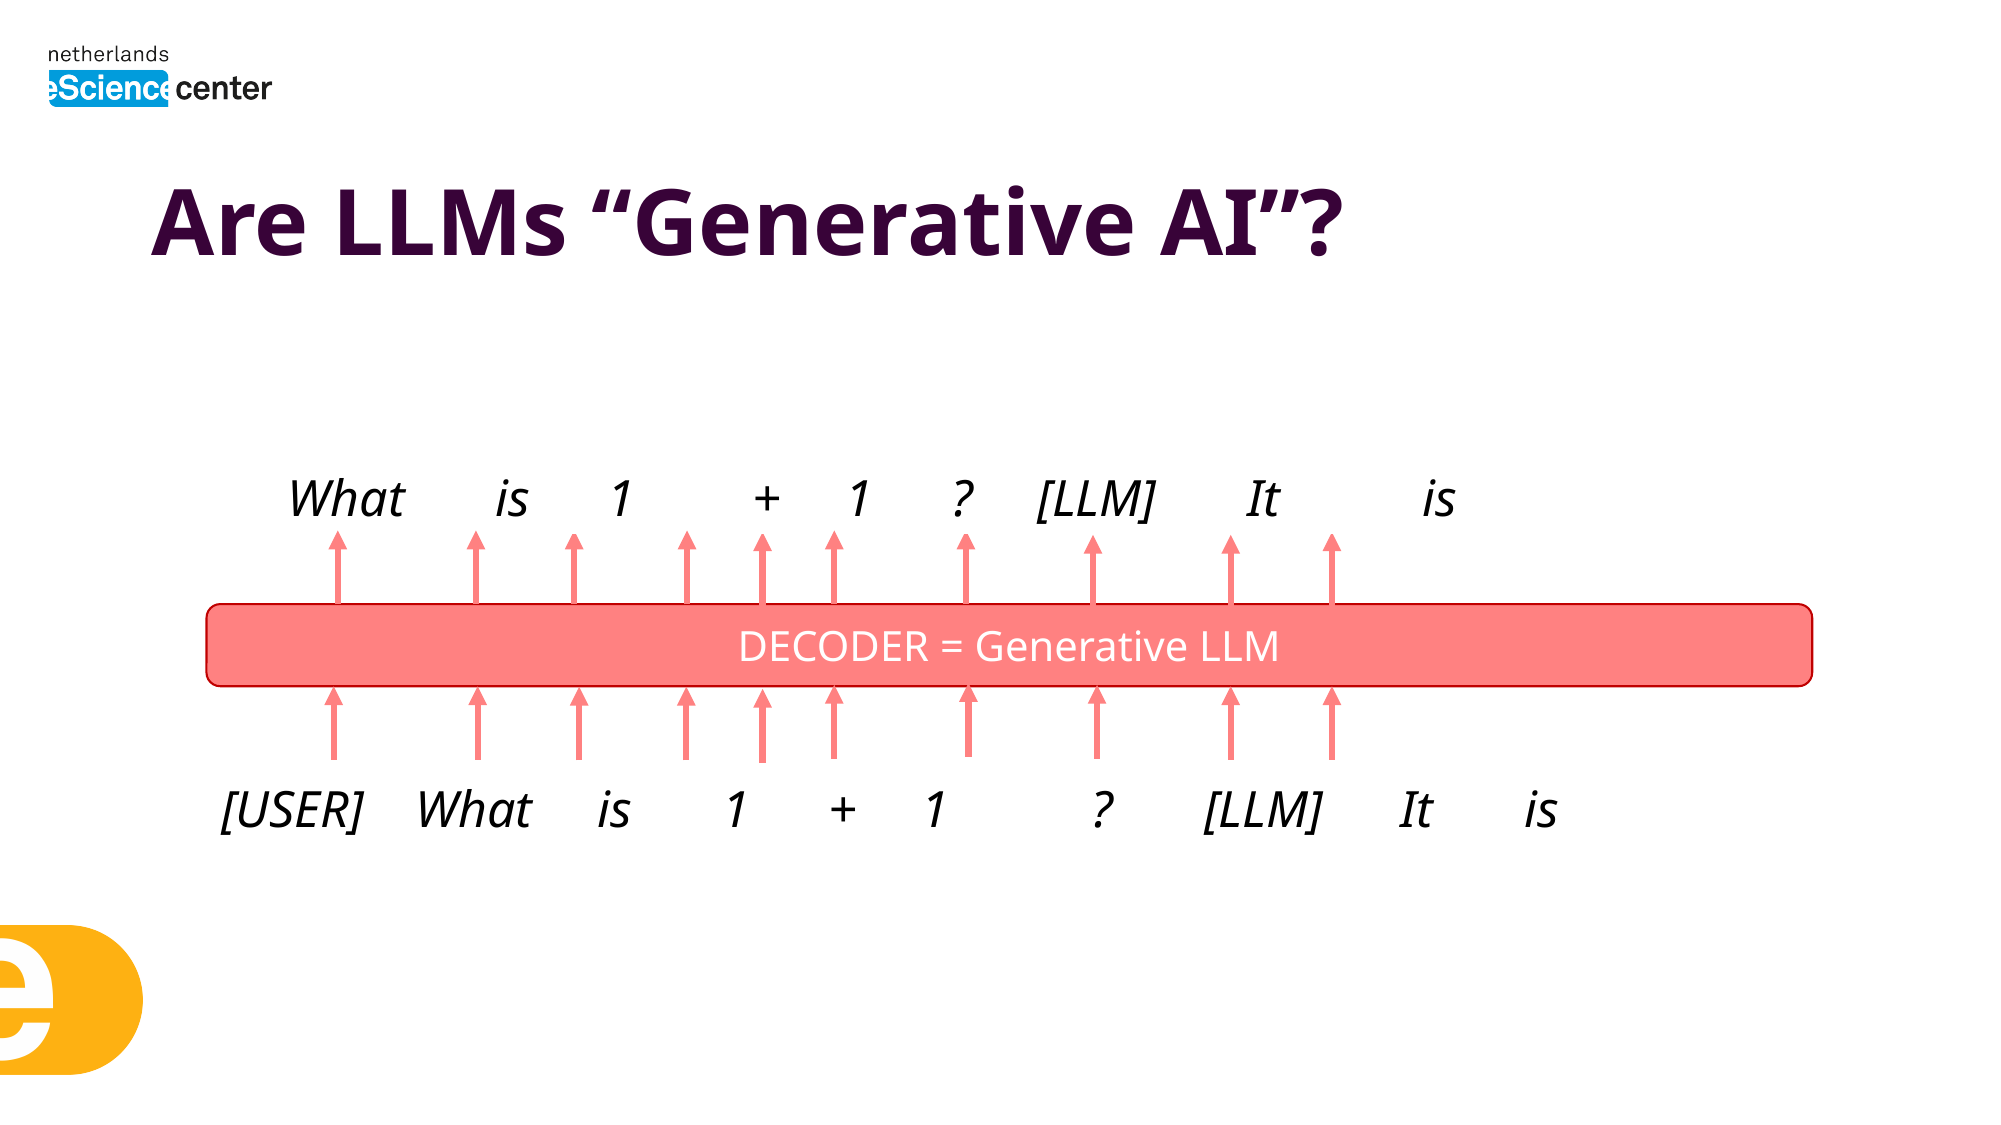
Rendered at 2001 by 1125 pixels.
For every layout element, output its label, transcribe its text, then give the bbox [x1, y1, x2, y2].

picture [17, 21, 295, 135]
text_box [USER] What is 1 + 1 ? [LLM] It is [206, 769, 1899, 845]
title Are LLMs “Generative AI”? [136, 151, 1863, 300]
text_box DECODER = Generative LLM [205, 603, 1814, 688]
text_box What is 1 + 1 ? [LLM] It is [273, 459, 1965, 534]
picture [0, 925, 143, 1075]
